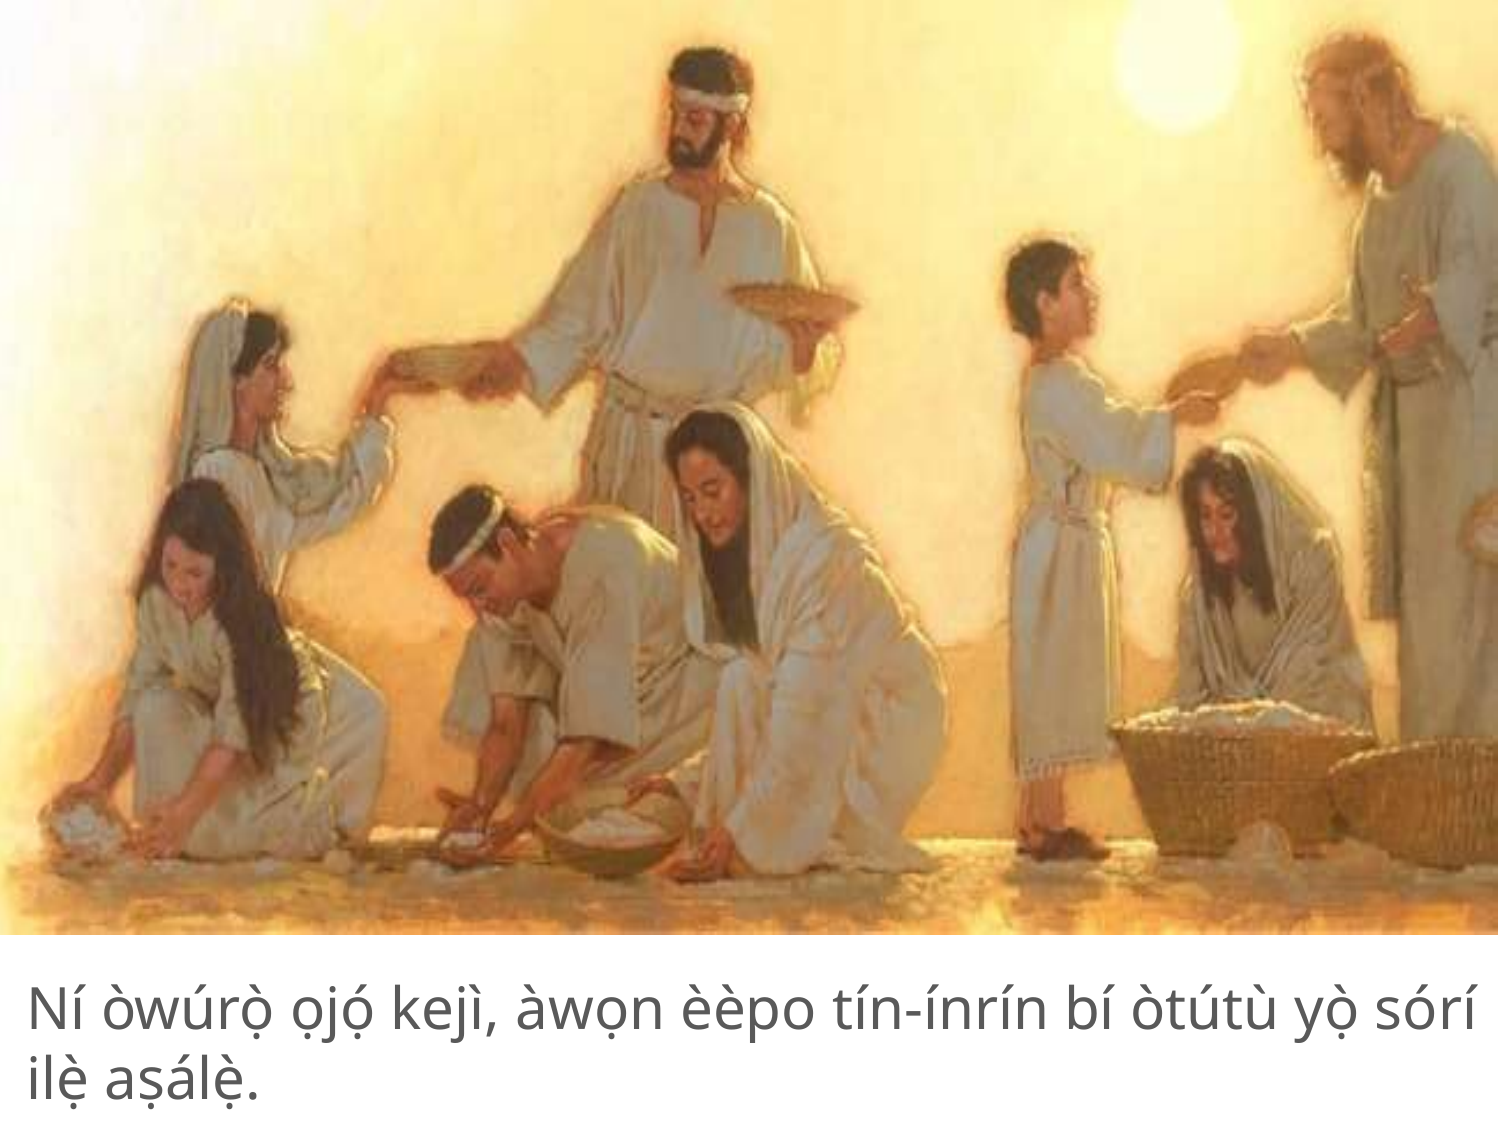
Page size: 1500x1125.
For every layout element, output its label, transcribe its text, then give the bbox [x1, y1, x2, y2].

picture [0, 0, 1498, 935]
text_box Ní òwúrọ̀ ọjọ́ kejì, àwọn èèpo tín-ínrín bí òtútù yọ̀ sórí ilẹ̀ aṣálẹ̀. [11, 964, 1498, 1119]
